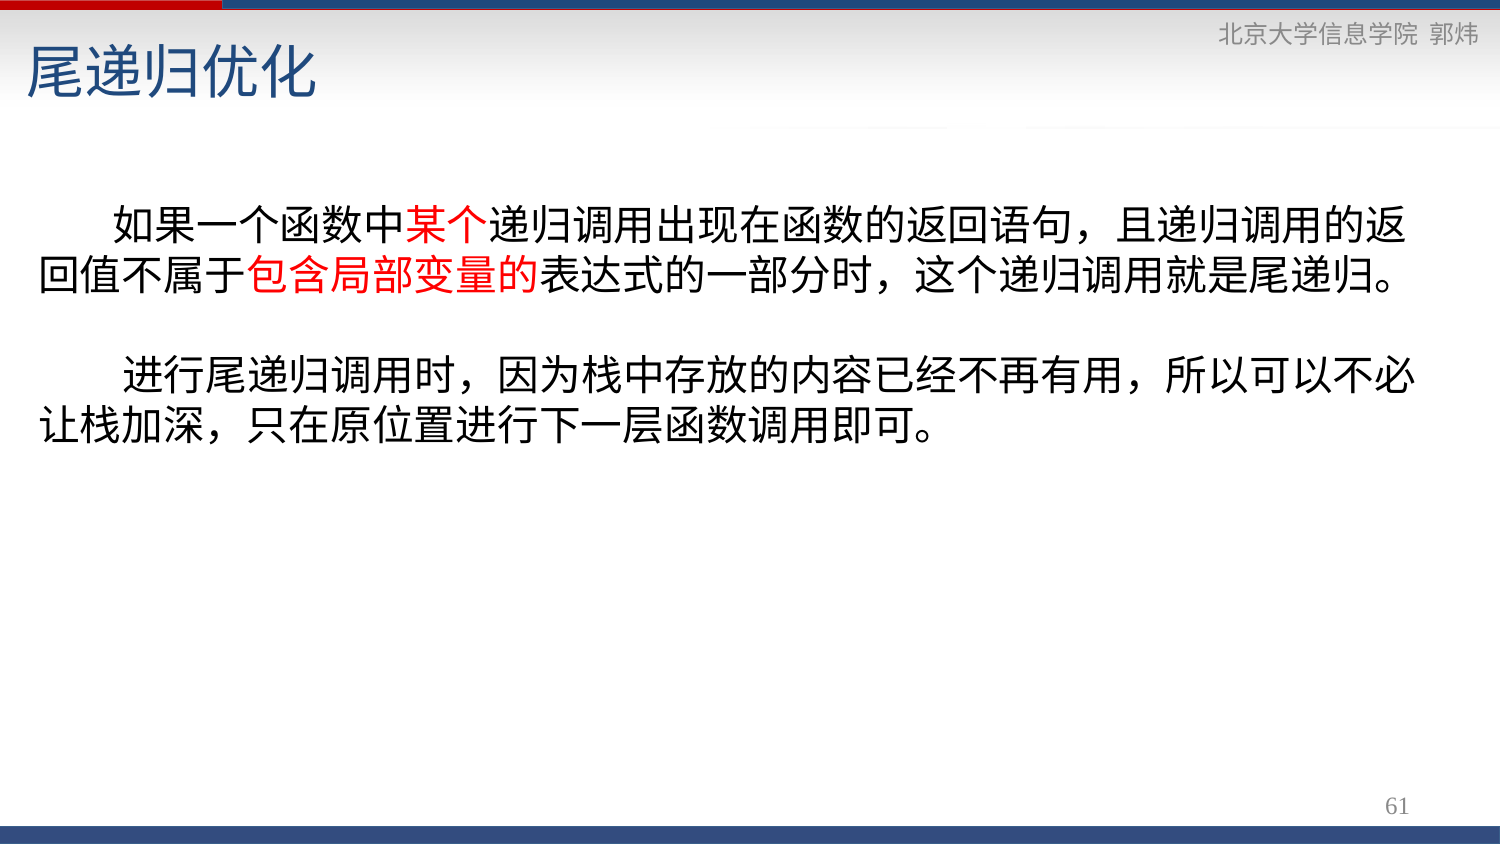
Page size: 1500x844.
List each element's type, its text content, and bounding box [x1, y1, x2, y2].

text_box 如果一个函数中某个递归调用出现在函数的返回语句，且递归调用的返回值不属于包含局部变量的表达式的一部分时，这个递归调用就是尾递归。 进行尾递归调用时，因为栈中存放的内容已经不再有用，所以可以不必让栈加深，只在原位置进行下一层函数调用即可。 [23, 191, 1442, 507]
picture [0, 10, 1500, 129]
slide_number 61 [1074, 782, 1425, 828]
text_box 尾递归优化 [11, 23, 1500, 118]
